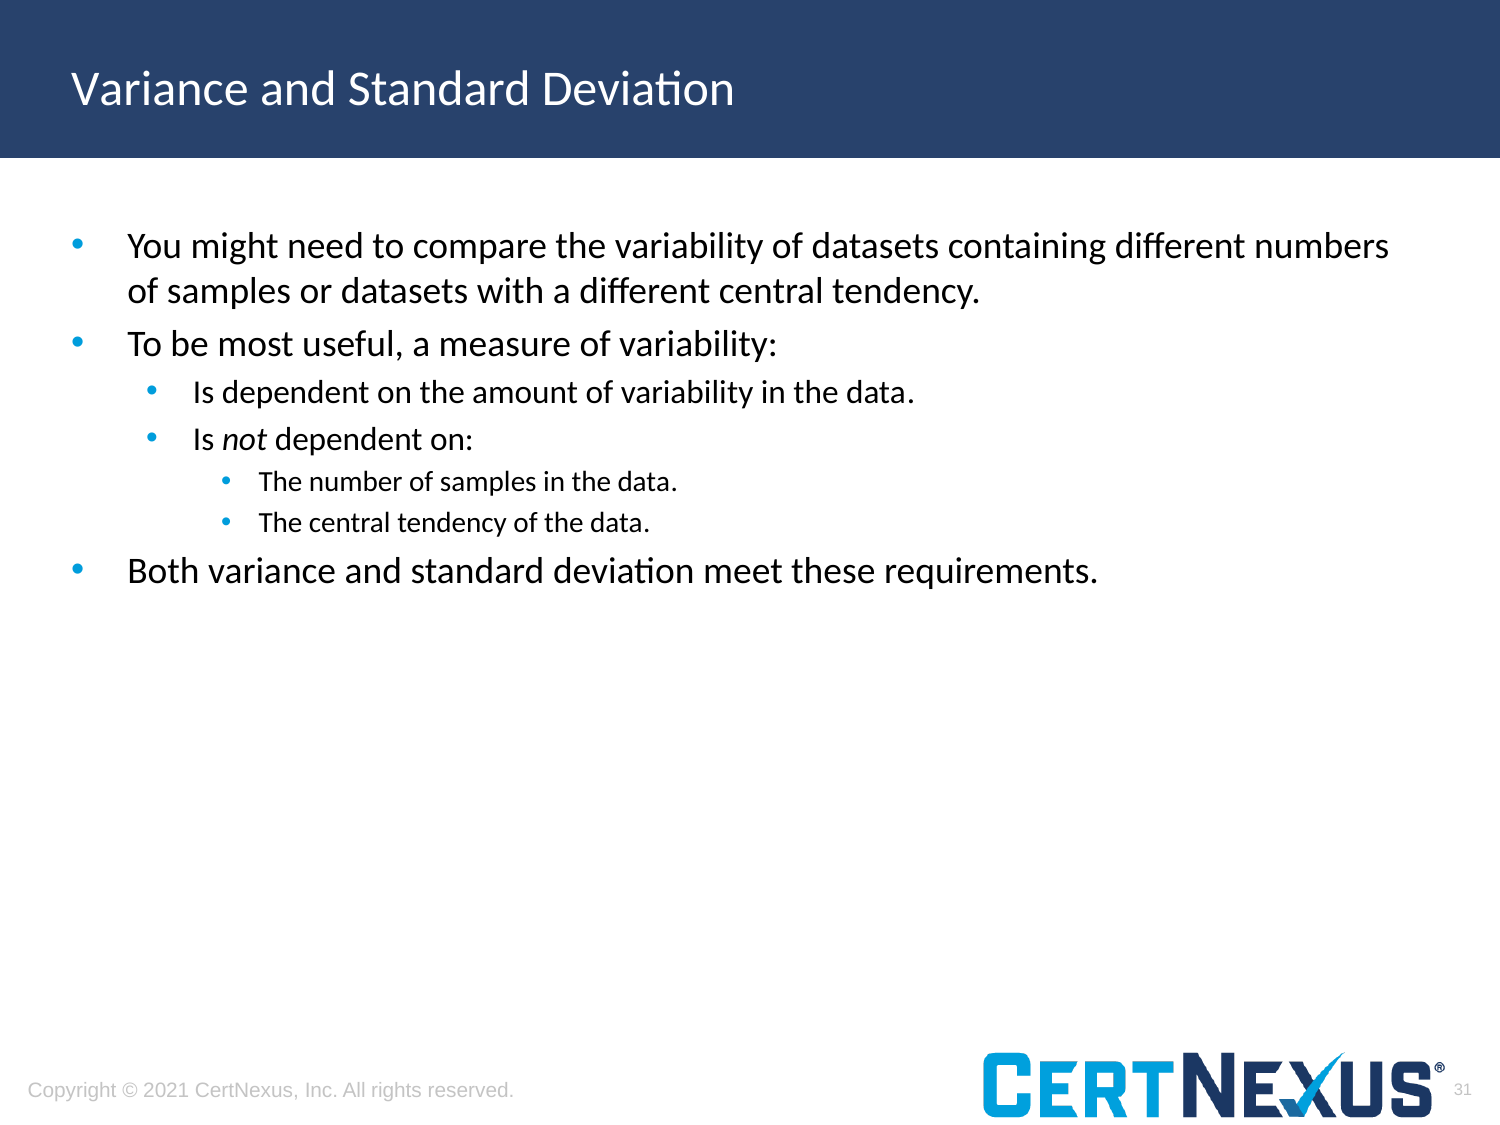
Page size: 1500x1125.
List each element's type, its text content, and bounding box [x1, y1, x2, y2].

picture [967, 1023, 1458, 1125]
slide_number 31 [1137, 1058, 1488, 1119]
title Variance and Standard Deviation [56, 16, 1350, 155]
list You might need to compare the variability of datasets containing different numbers of samples or datasets with a different central tendency. To be most useful, a measure of variability: Is dependent on the amount of variability in the data. Is not dependent on: The number of samples in the data. The central tendency of the data. Both variance and standard deviation meet these requirements. [56, 213, 1444, 949]
